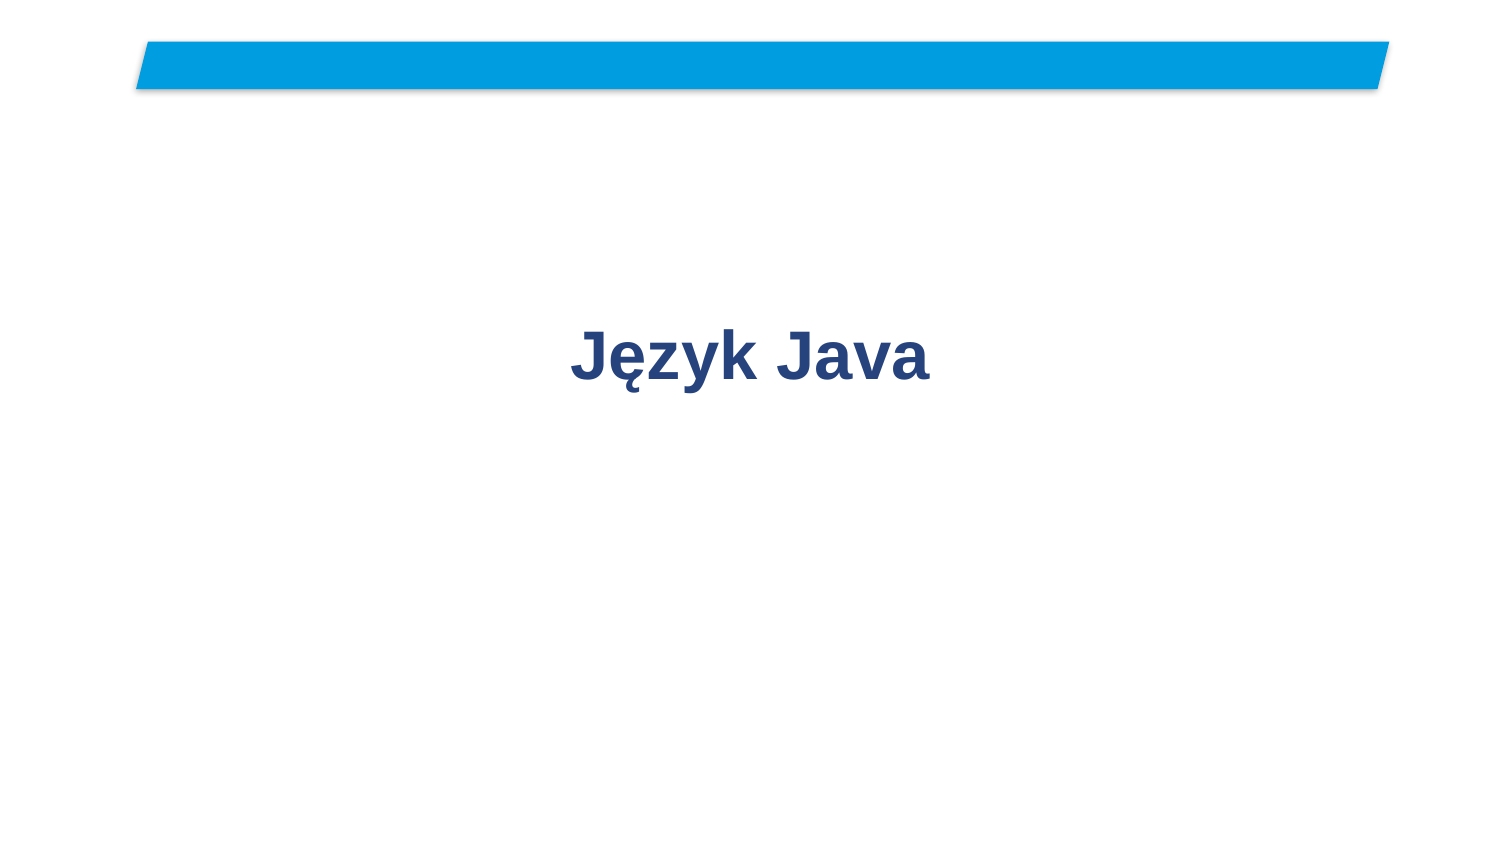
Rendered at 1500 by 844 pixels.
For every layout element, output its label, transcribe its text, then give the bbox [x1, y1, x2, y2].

title Język Java [271, 281, 1229, 422]
text_box [135, 40, 1391, 90]
